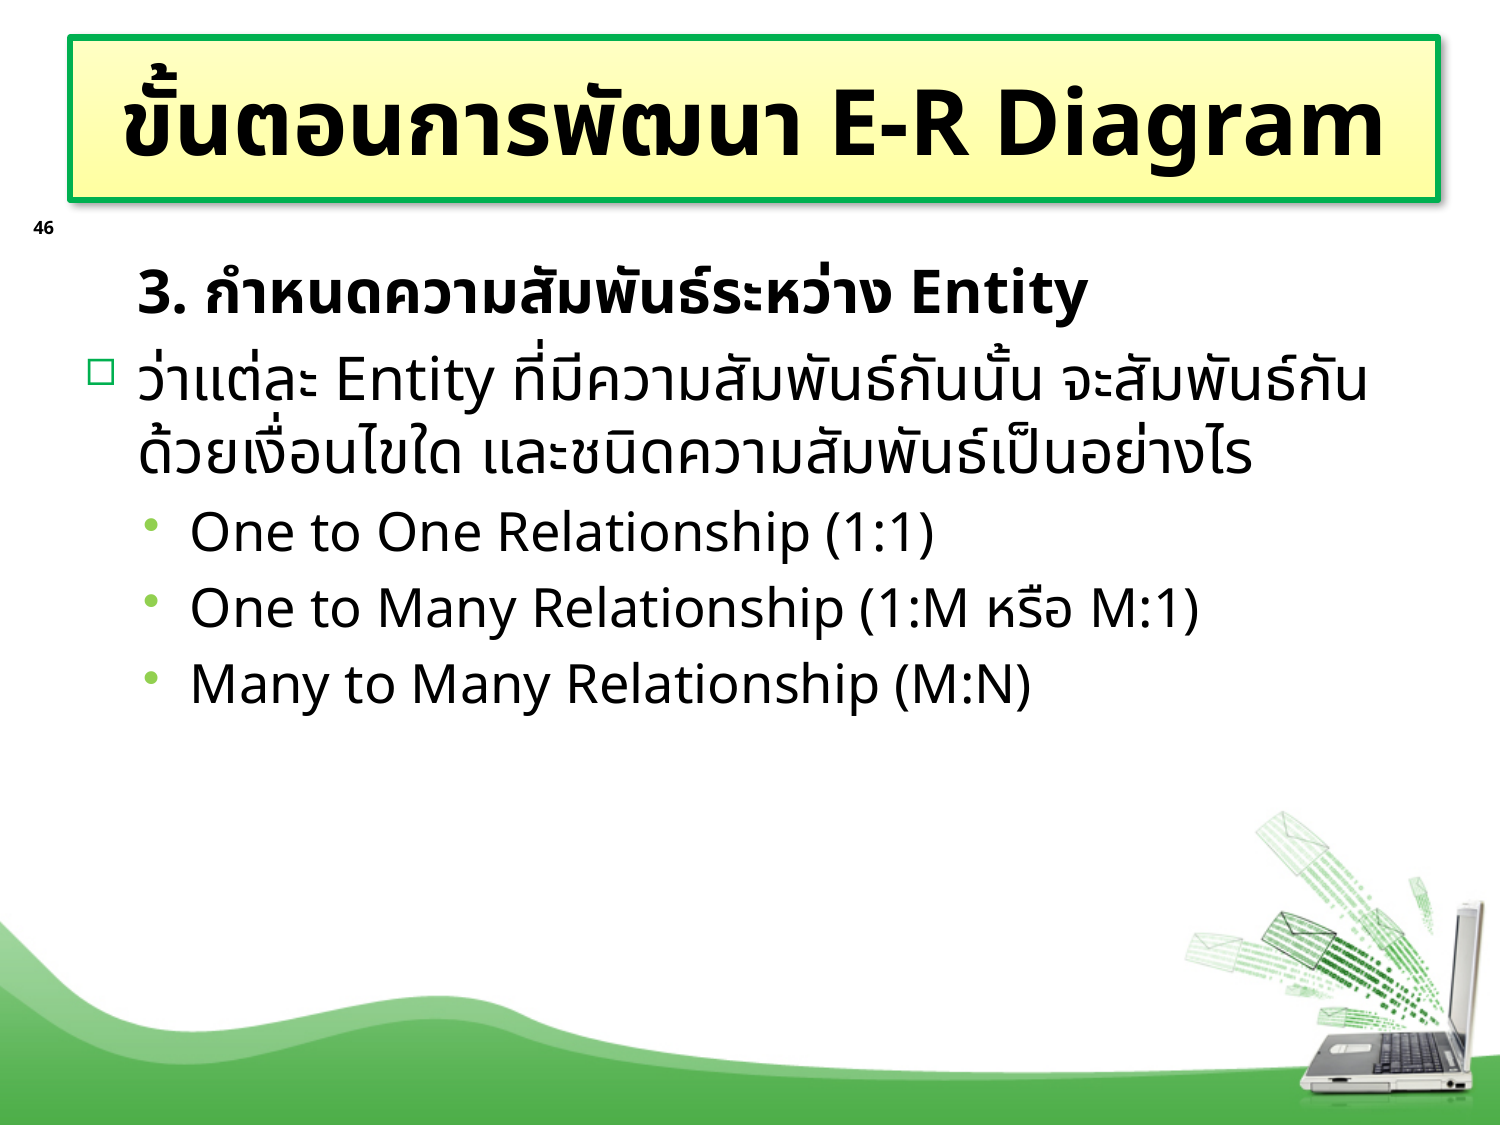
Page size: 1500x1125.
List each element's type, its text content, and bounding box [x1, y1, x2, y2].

title ขั้นตอนการพัฒนา E-R Diagram [67, 34, 1441, 203]
slide_number 46 [0, 208, 88, 249]
picture [0, 0, 1500, 1125]
list 3. กำหนดความสัมพันธ์ระหว่าง Entity ว่าแต่ละ Entity ที่มีความสัมพันธ์กันนั้น จะสัมพันธ์กันด้วยเงื่อนไขใด และชนิดความสัมพันธ์เป็นอย่างไร One to One Relationship (1:1) One to Many Relationship (1:M หรือ M:1) Many to Many Relationship (M:N) [70, 246, 1438, 1008]
